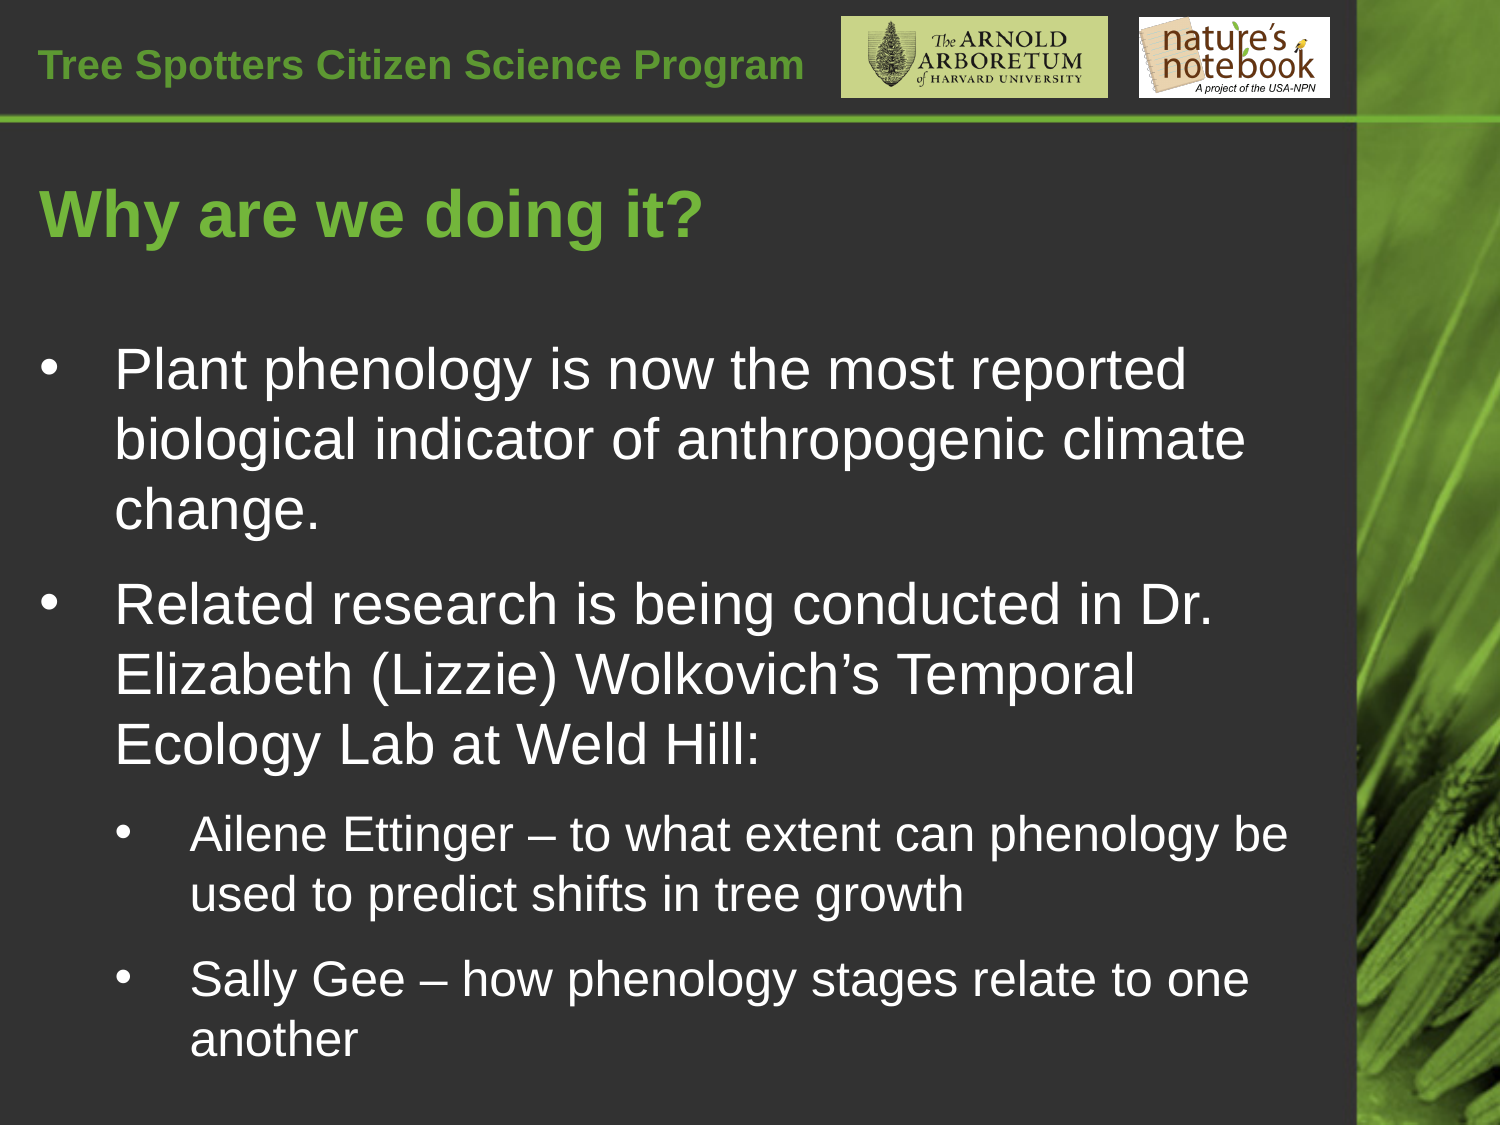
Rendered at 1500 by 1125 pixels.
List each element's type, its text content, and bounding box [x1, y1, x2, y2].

text_box Tree Spotters Citizen Science Program [22, 30, 821, 96]
picture [0, 0, 1500, 1125]
text_box Why are we doing it? Plant phenology is now the most reported biological indicator of anthropogenic climate change. Related research is being conducted in Dr. Elizabeth (Lizzie) Wolkovich’s Temporal Ecology Lab at Weld Hill: Ailene Ettinger – to what extent can phenology be used to predict shifts in tree growth Sally Gee – how phenology stages relate to one another [24, 163, 1330, 1074]
